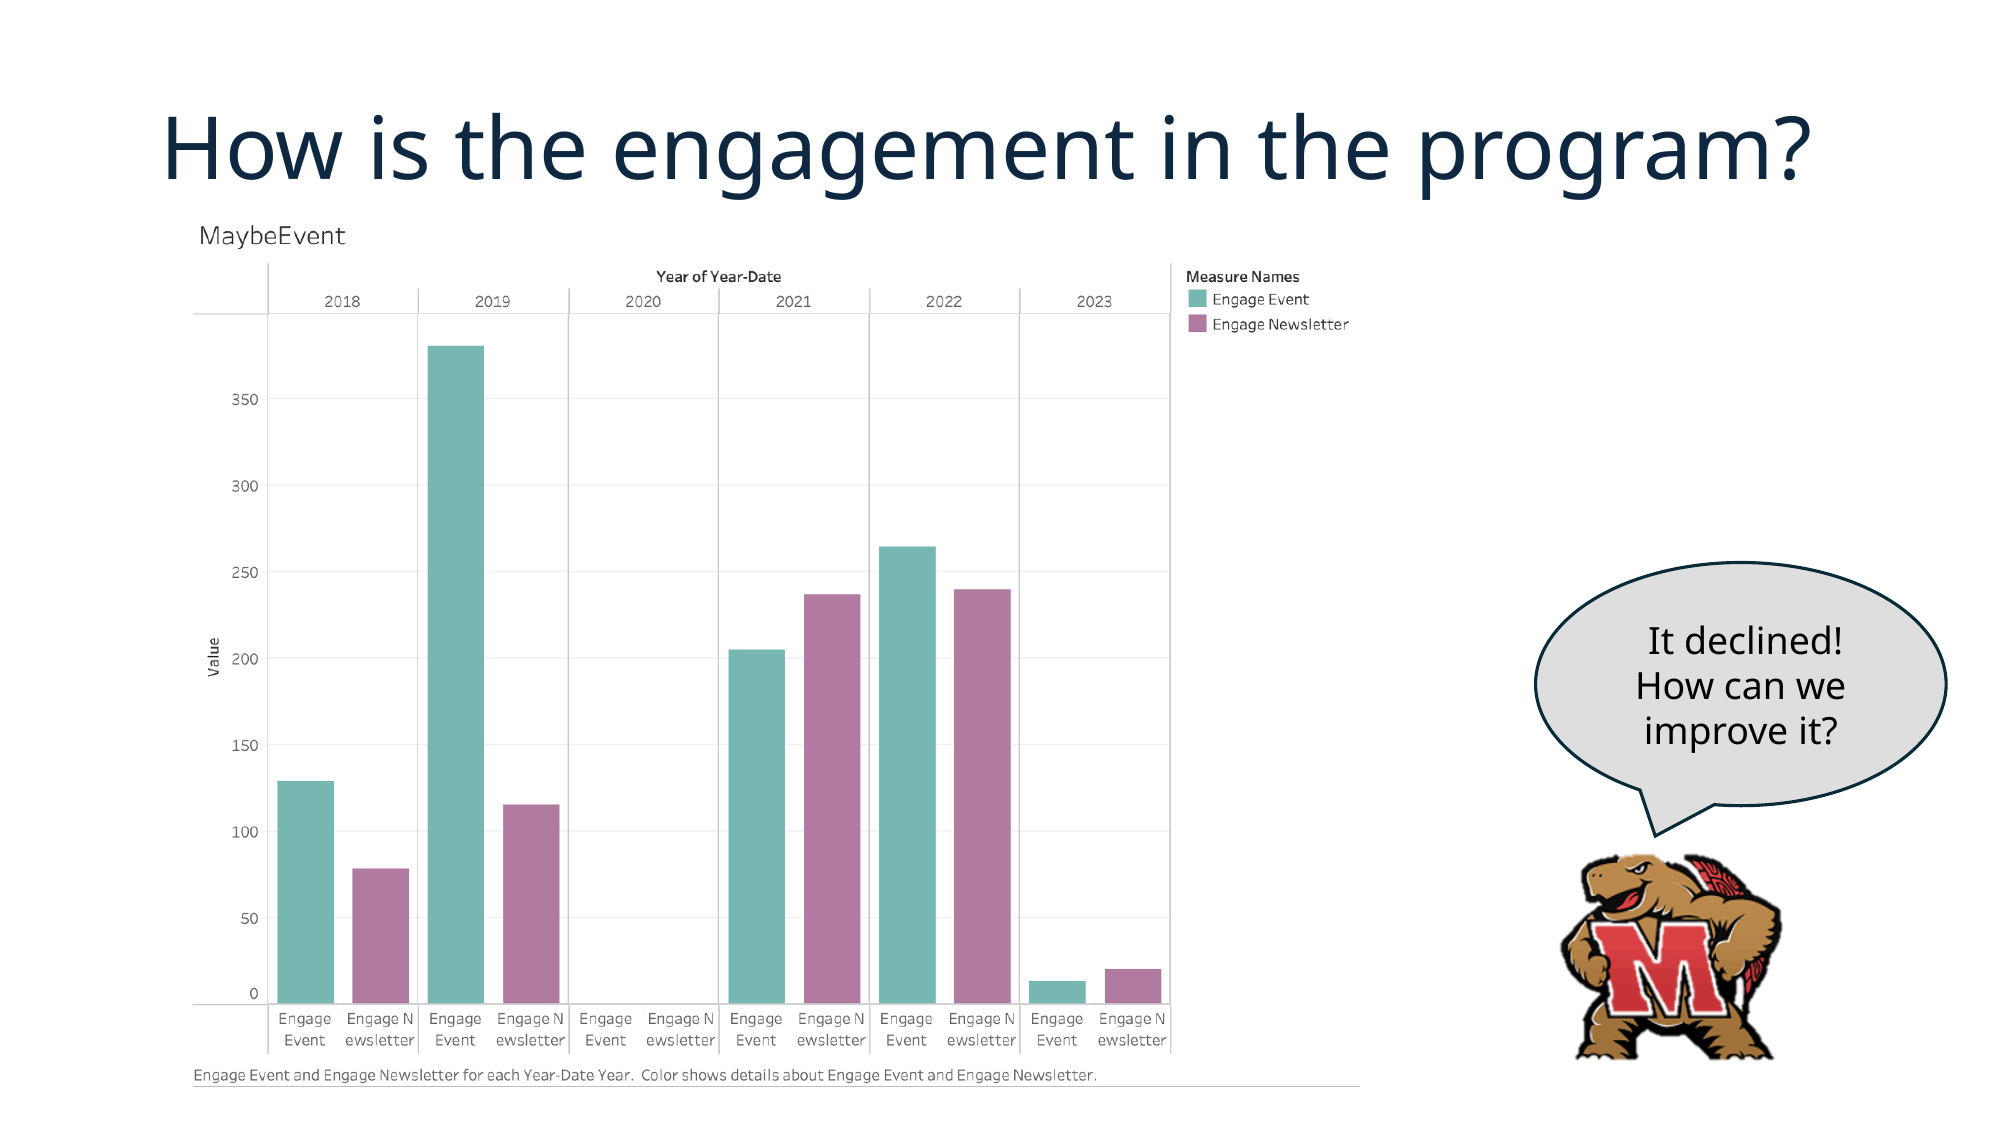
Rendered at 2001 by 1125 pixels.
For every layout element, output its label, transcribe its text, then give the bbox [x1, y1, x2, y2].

text_box How is the engagement in the program? [145, 35, 1871, 253]
text_box It declined! How can we improve it? [1533, 560, 1948, 830]
picture [193, 208, 1360, 1088]
picture [1451, 830, 1914, 1088]
